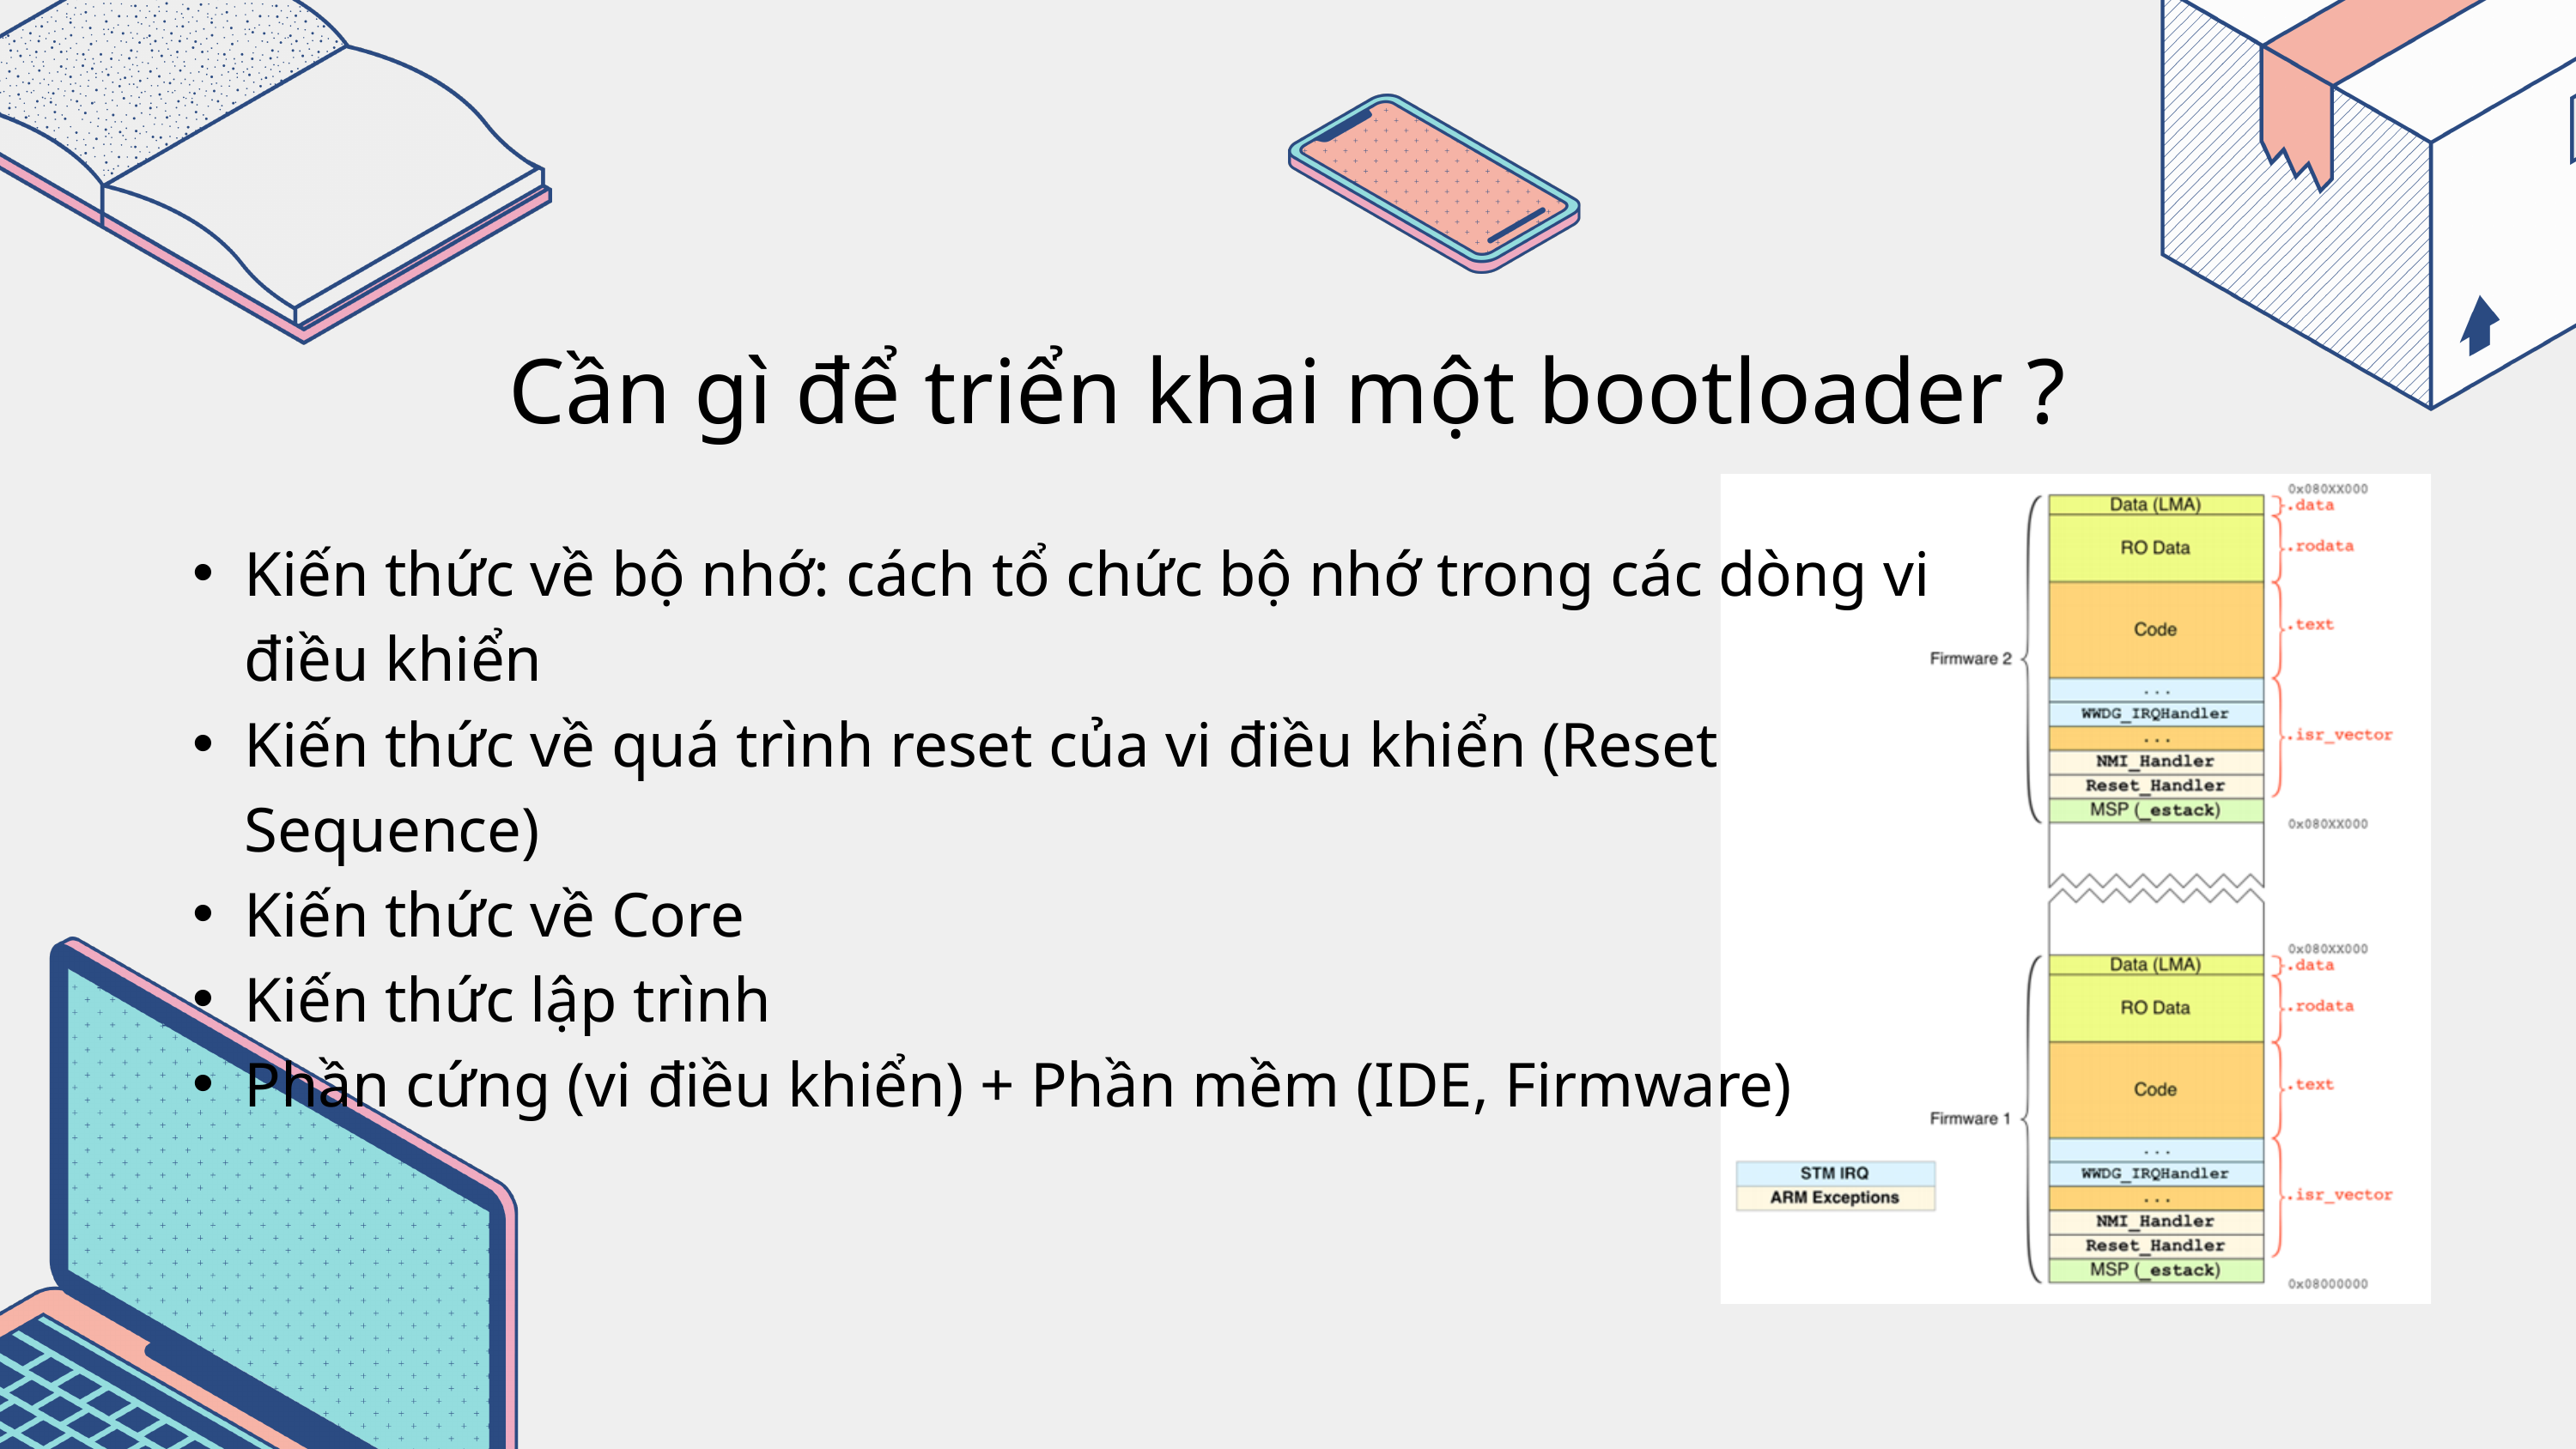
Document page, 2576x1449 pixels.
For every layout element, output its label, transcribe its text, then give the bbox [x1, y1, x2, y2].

text_box [1720, 474, 2432, 1304]
text_box [0, 937, 519, 1449]
text_box Cần gì để triển khai một bootloader ? [480, 316, 2096, 441]
text_box [1287, 94, 1581, 275]
text_box [0, 0, 552, 345]
text_box Kiến thức về bộ nhớ: cách tổ chức bộ nhớ trong các dòng vi điều khiển Kiến thức về quá trình reset của vi điều khiển (Reset Sequence) Kiến thức về Core Kiến thức lập trình Phần cứng (vi điều khiển) + Phần mềm (IDE, Firmware) [141, 523, 2021, 1119]
text_box [2160, 0, 2576, 412]
